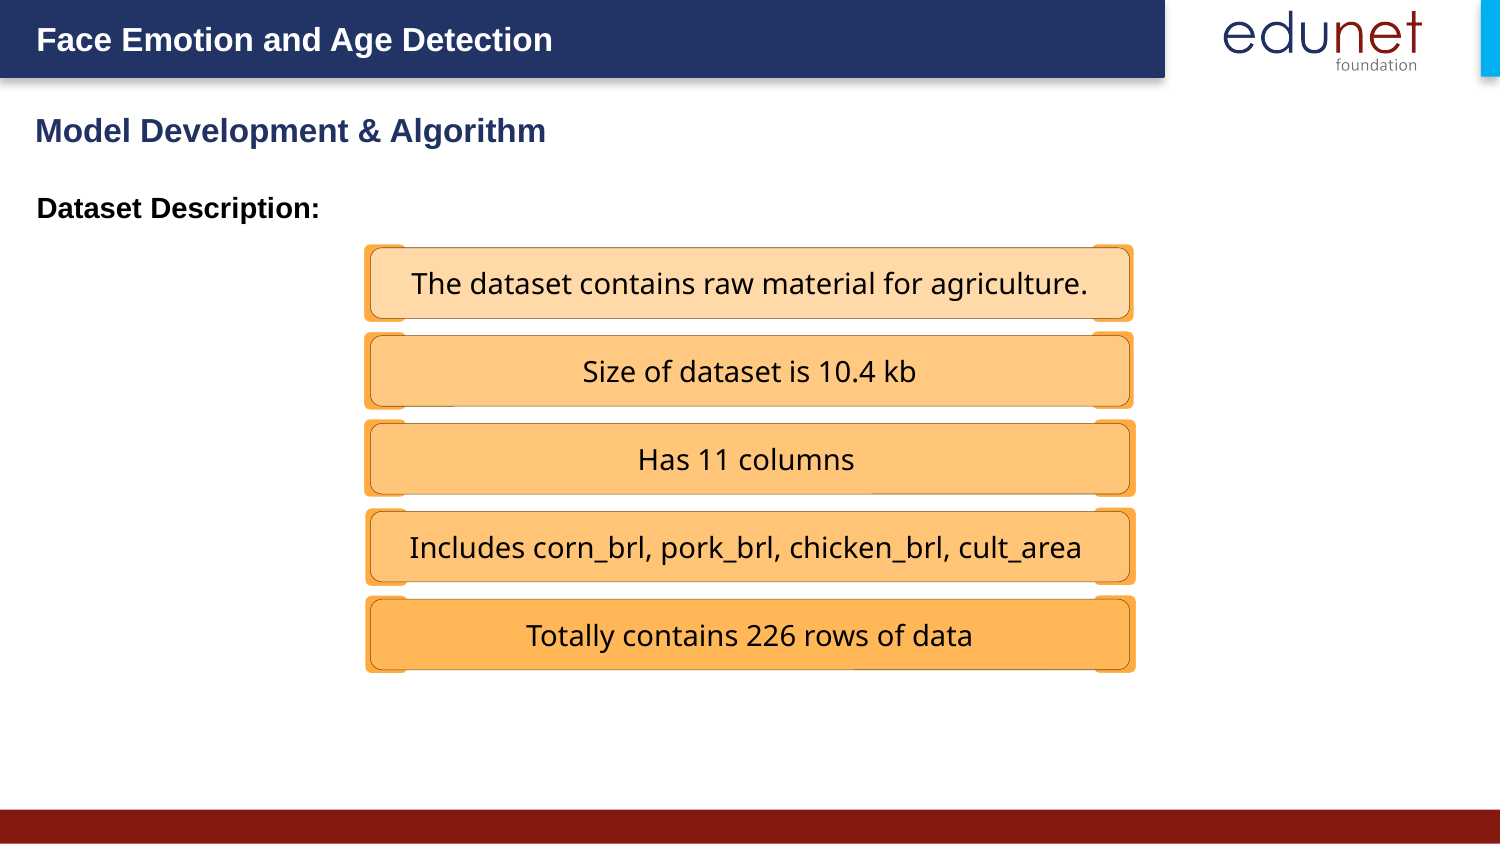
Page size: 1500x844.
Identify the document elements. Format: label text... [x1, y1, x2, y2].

text_box [1090, 591, 1141, 678]
text_box [359, 240, 409, 326]
text_box [361, 591, 411, 678]
text_box [1090, 415, 1141, 502]
text_box The dataset contains raw material for agriculture. [368, 245, 1132, 321]
text_box [359, 327, 410, 414]
text_box Totally contains 226 rows of data [368, 597, 1132, 672]
text_box [359, 415, 410, 501]
text_box [1090, 503, 1141, 590]
text_box Dataset Description: [21, 174, 742, 239]
text_box Has 11 columns [368, 421, 1132, 497]
text_box Size of dataset is 10.4 kb [368, 333, 1132, 409]
text_box Includes corn_brl, pork_brl, chicken_brl, cult_area [368, 509, 1132, 585]
text_box Model Development & Algorithm [20, 93, 750, 165]
picture [1219, 8, 1424, 75]
text_box [361, 504, 411, 591]
text_box [1088, 240, 1138, 326]
text_box [1088, 327, 1138, 414]
